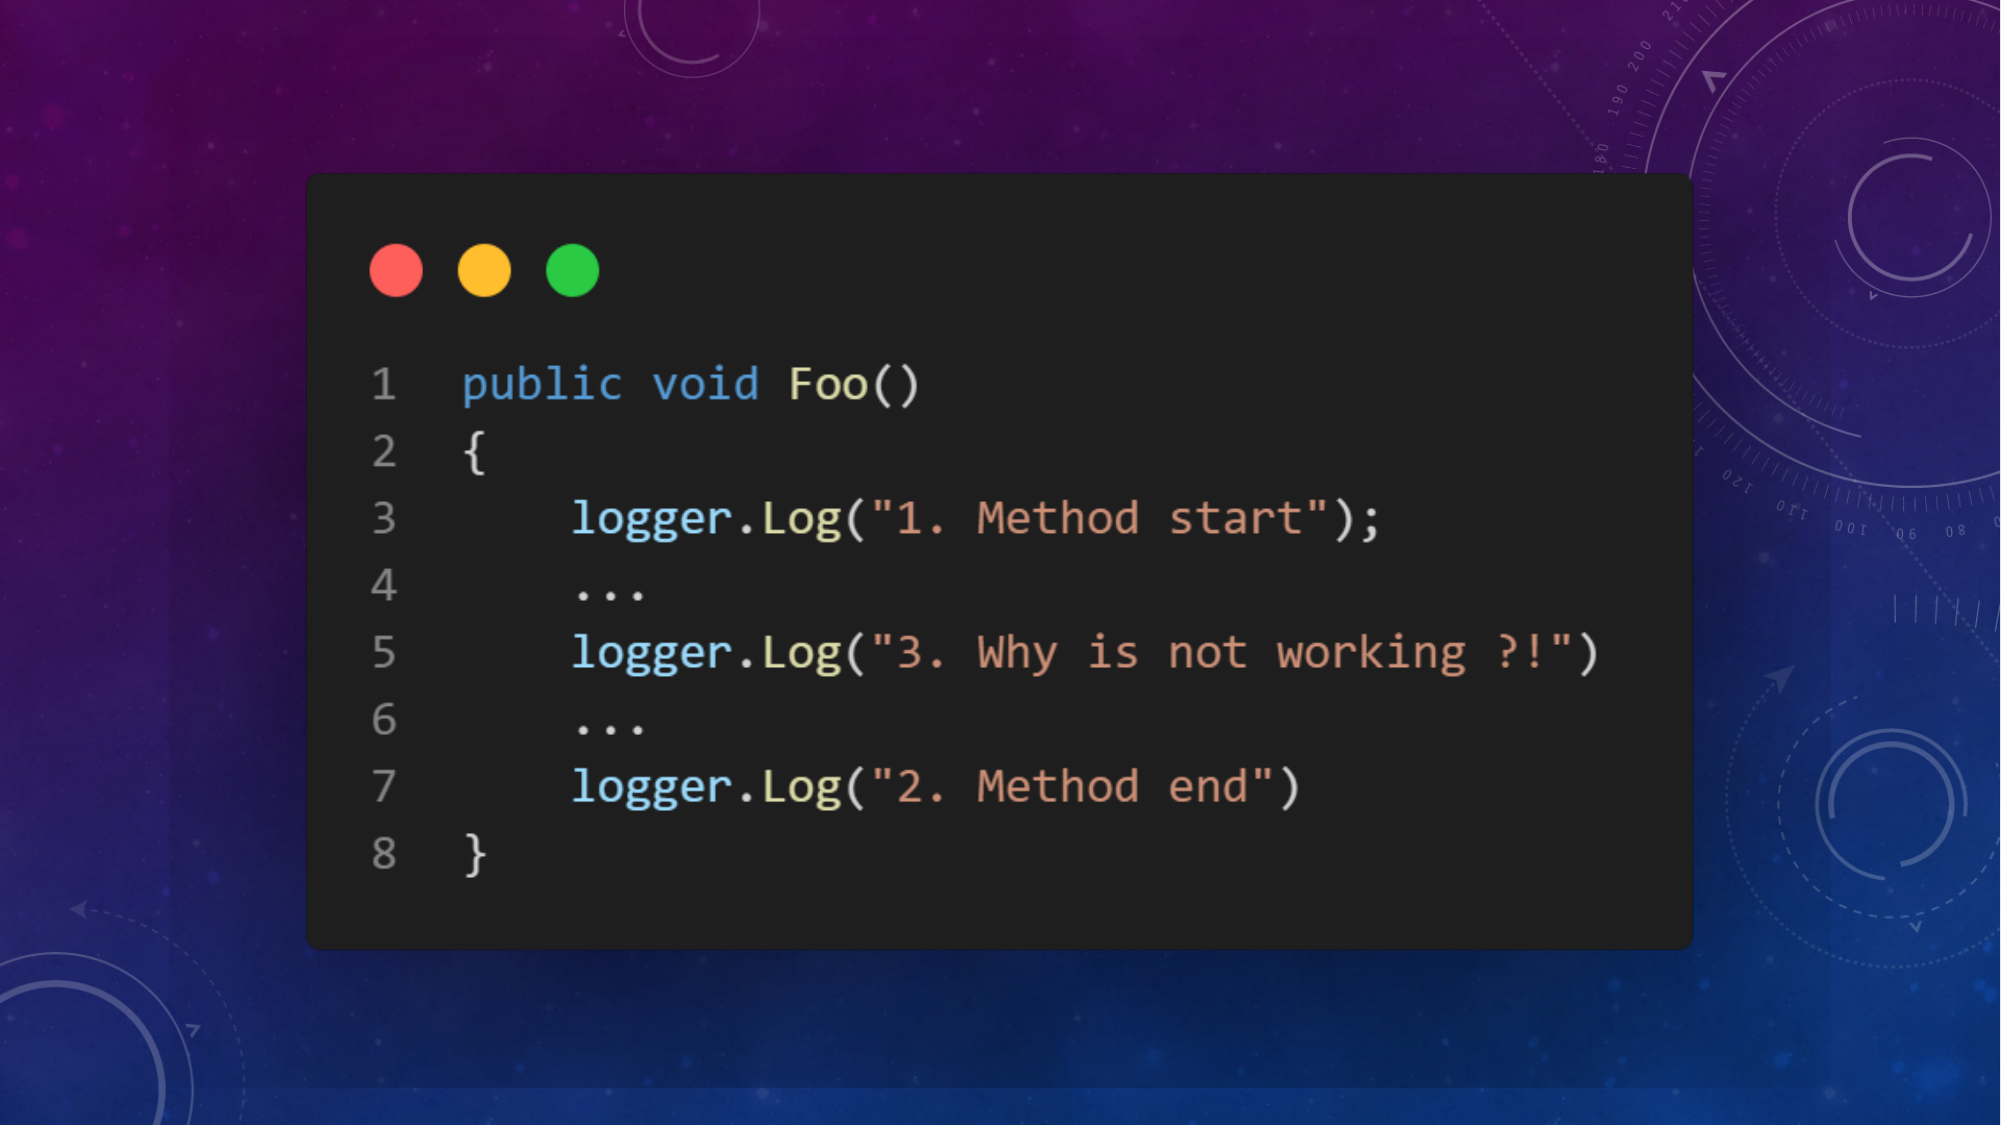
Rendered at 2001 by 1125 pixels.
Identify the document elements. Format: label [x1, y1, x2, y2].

picture [0, 0, 2001, 1125]
list [169, 36, 1831, 1089]
